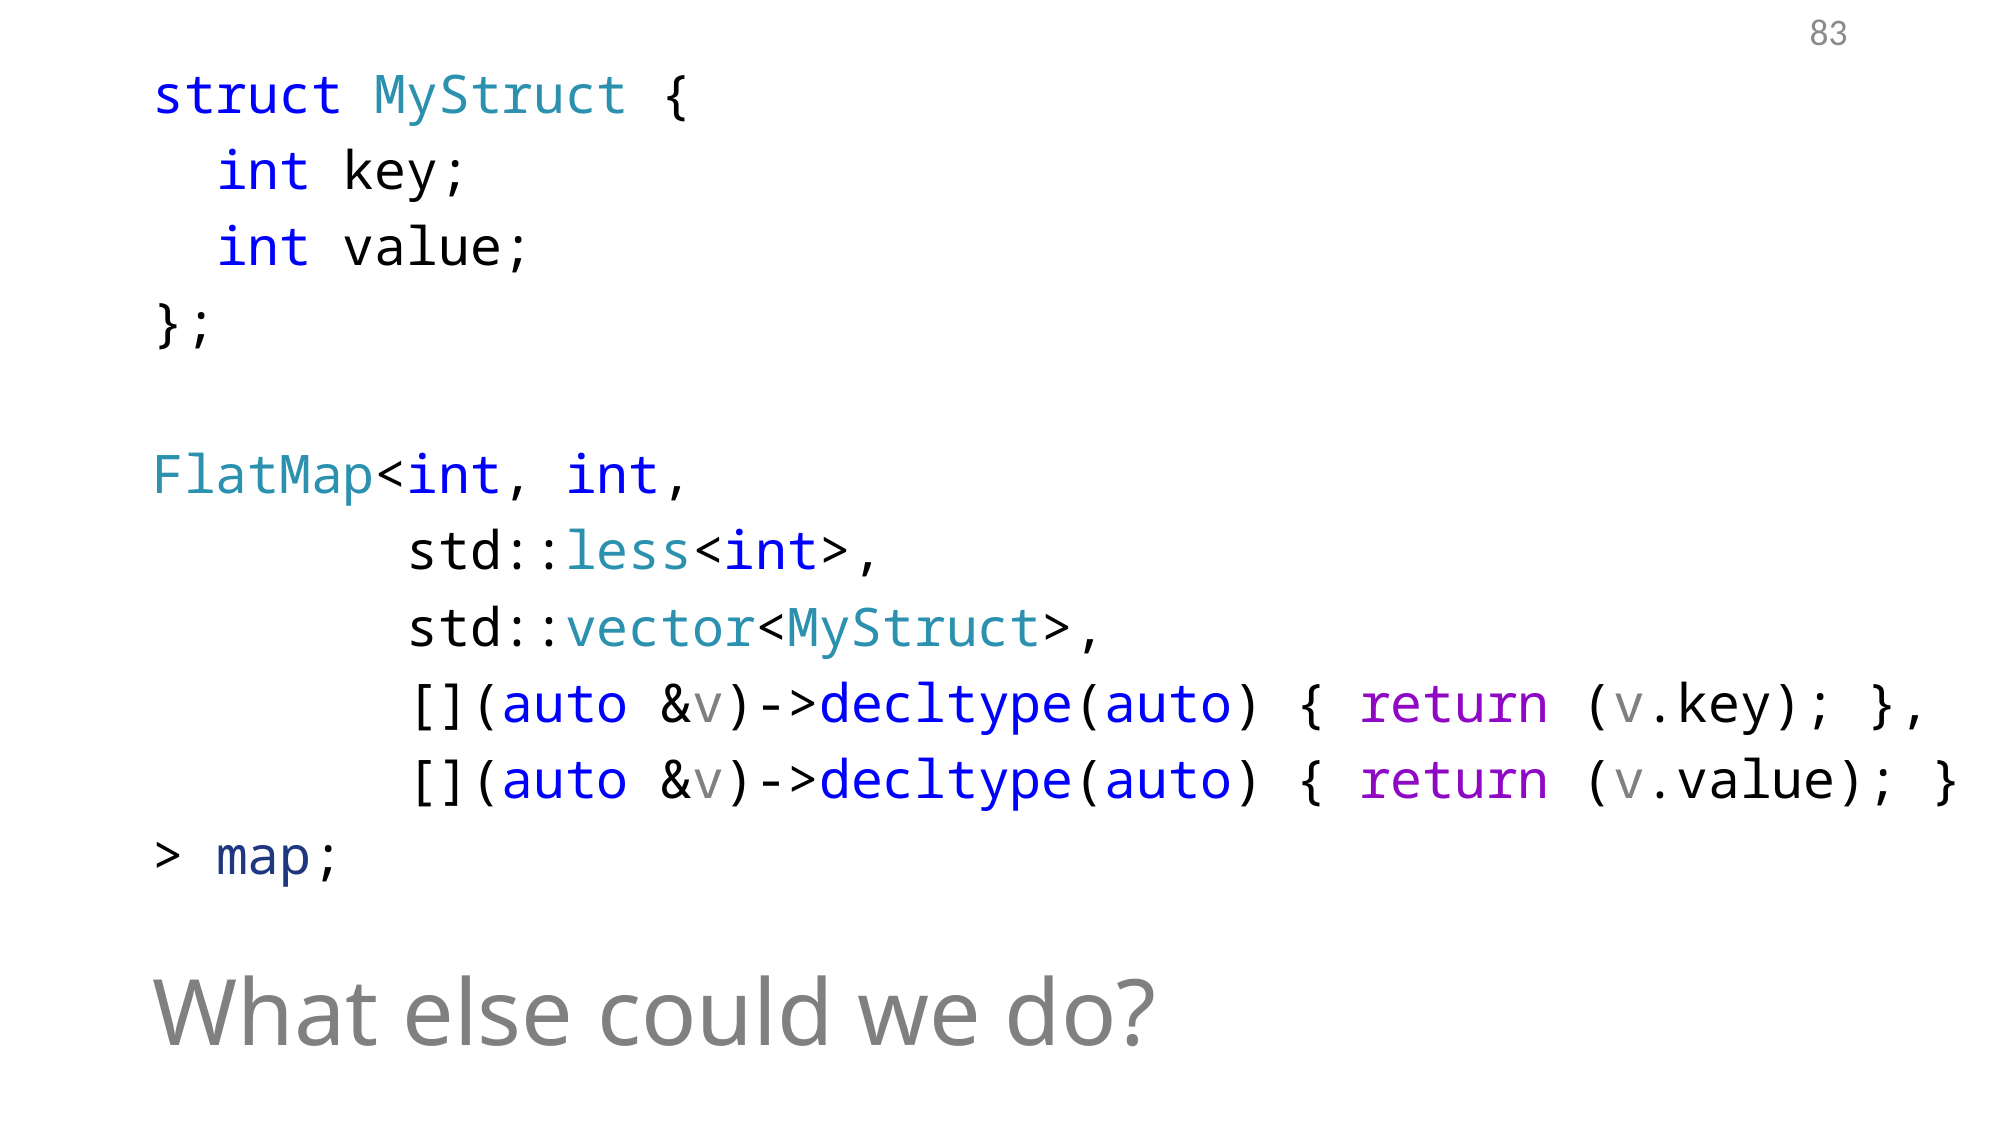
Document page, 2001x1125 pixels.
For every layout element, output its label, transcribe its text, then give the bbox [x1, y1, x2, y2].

title What else could we do? [137, 908, 1863, 1125]
slide_number 83 [1412, 0, 1863, 60]
list struct MyStruct { int key; int value; }; FlatMap<int, int, std::less<int>, std::vector<MyStruct>, [](auto &v)->decltype(auto) { return (v.key); }, [](auto &v)->decltype(auto) { return (v.value); } > map; [137, 59, 2000, 908]
